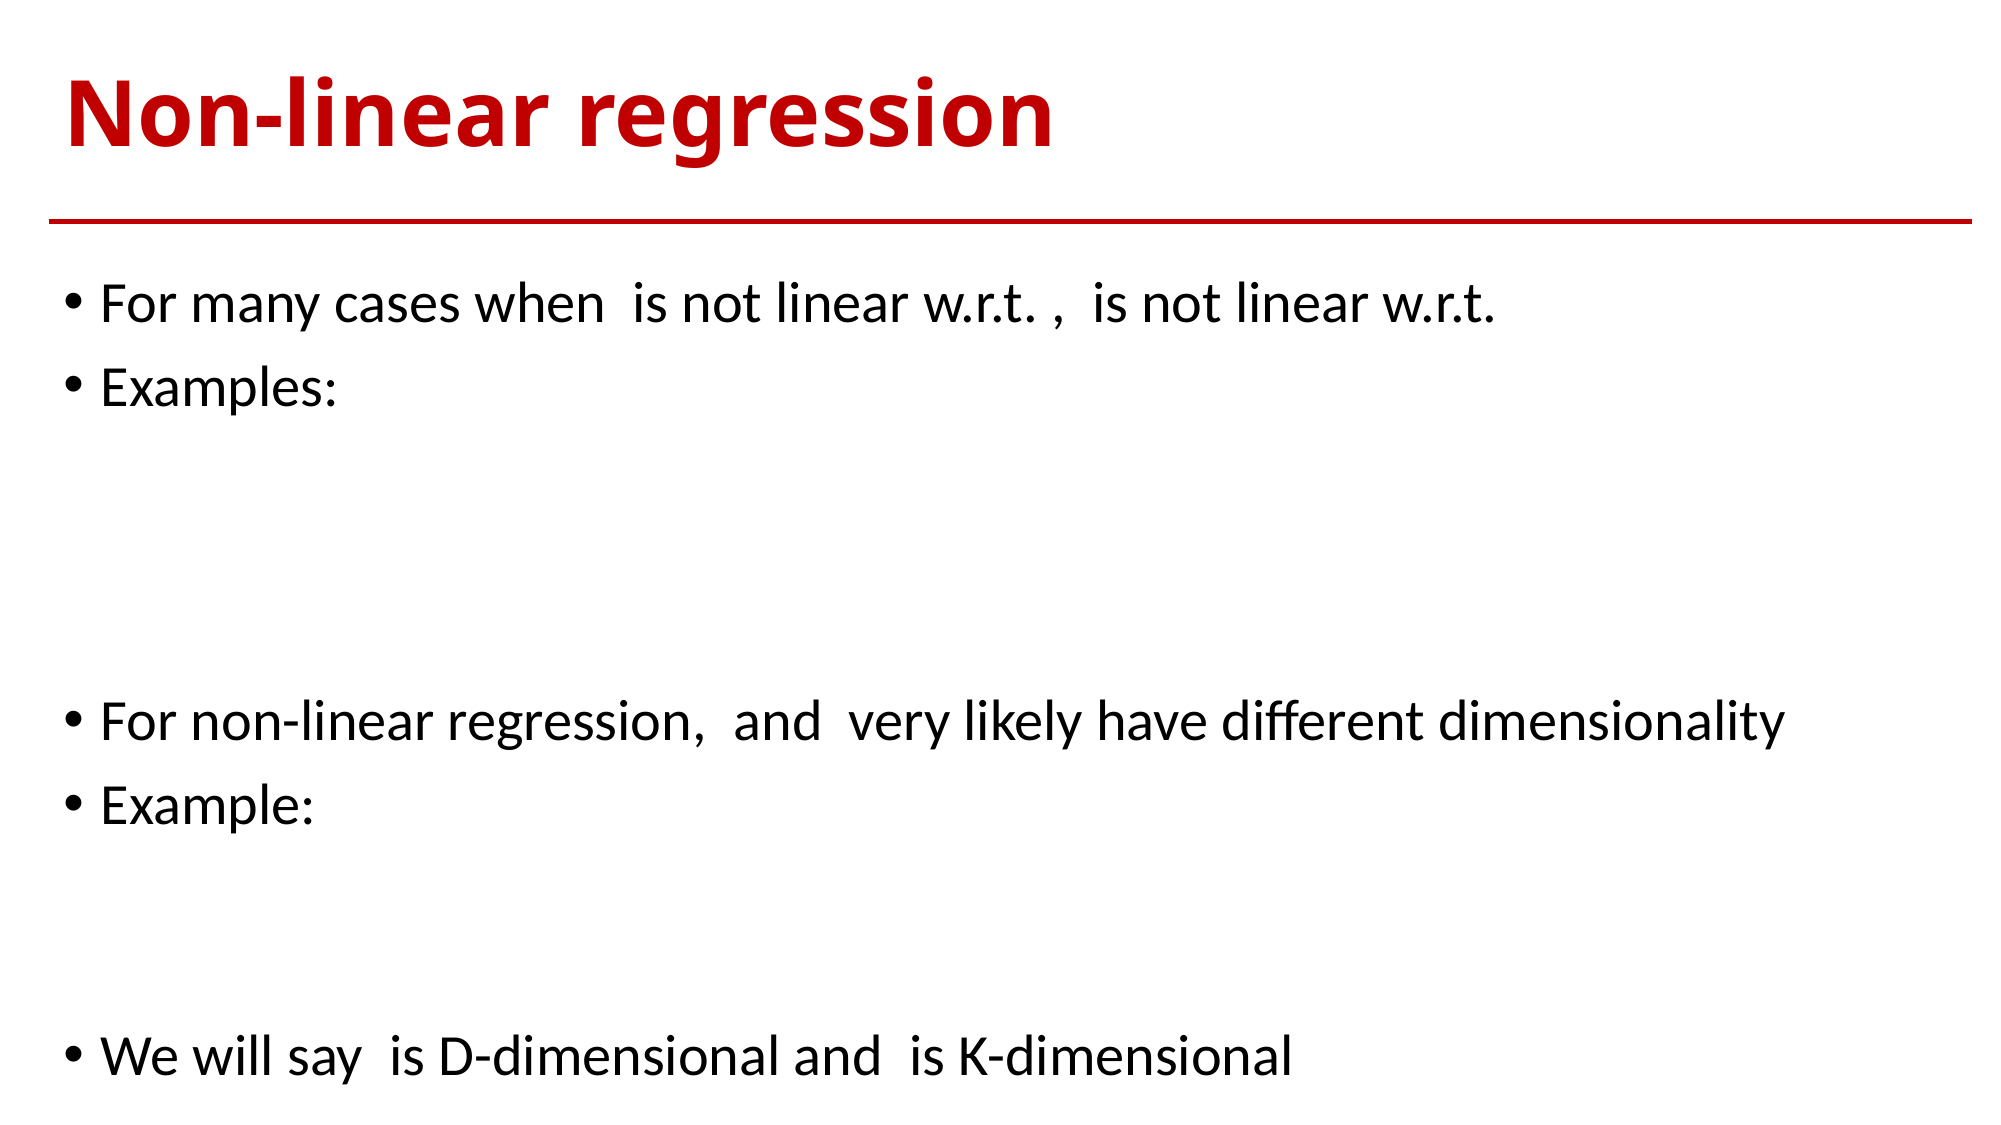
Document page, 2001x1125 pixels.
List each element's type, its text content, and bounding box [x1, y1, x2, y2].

title Non-linear regression [48, 41, 1972, 192]
